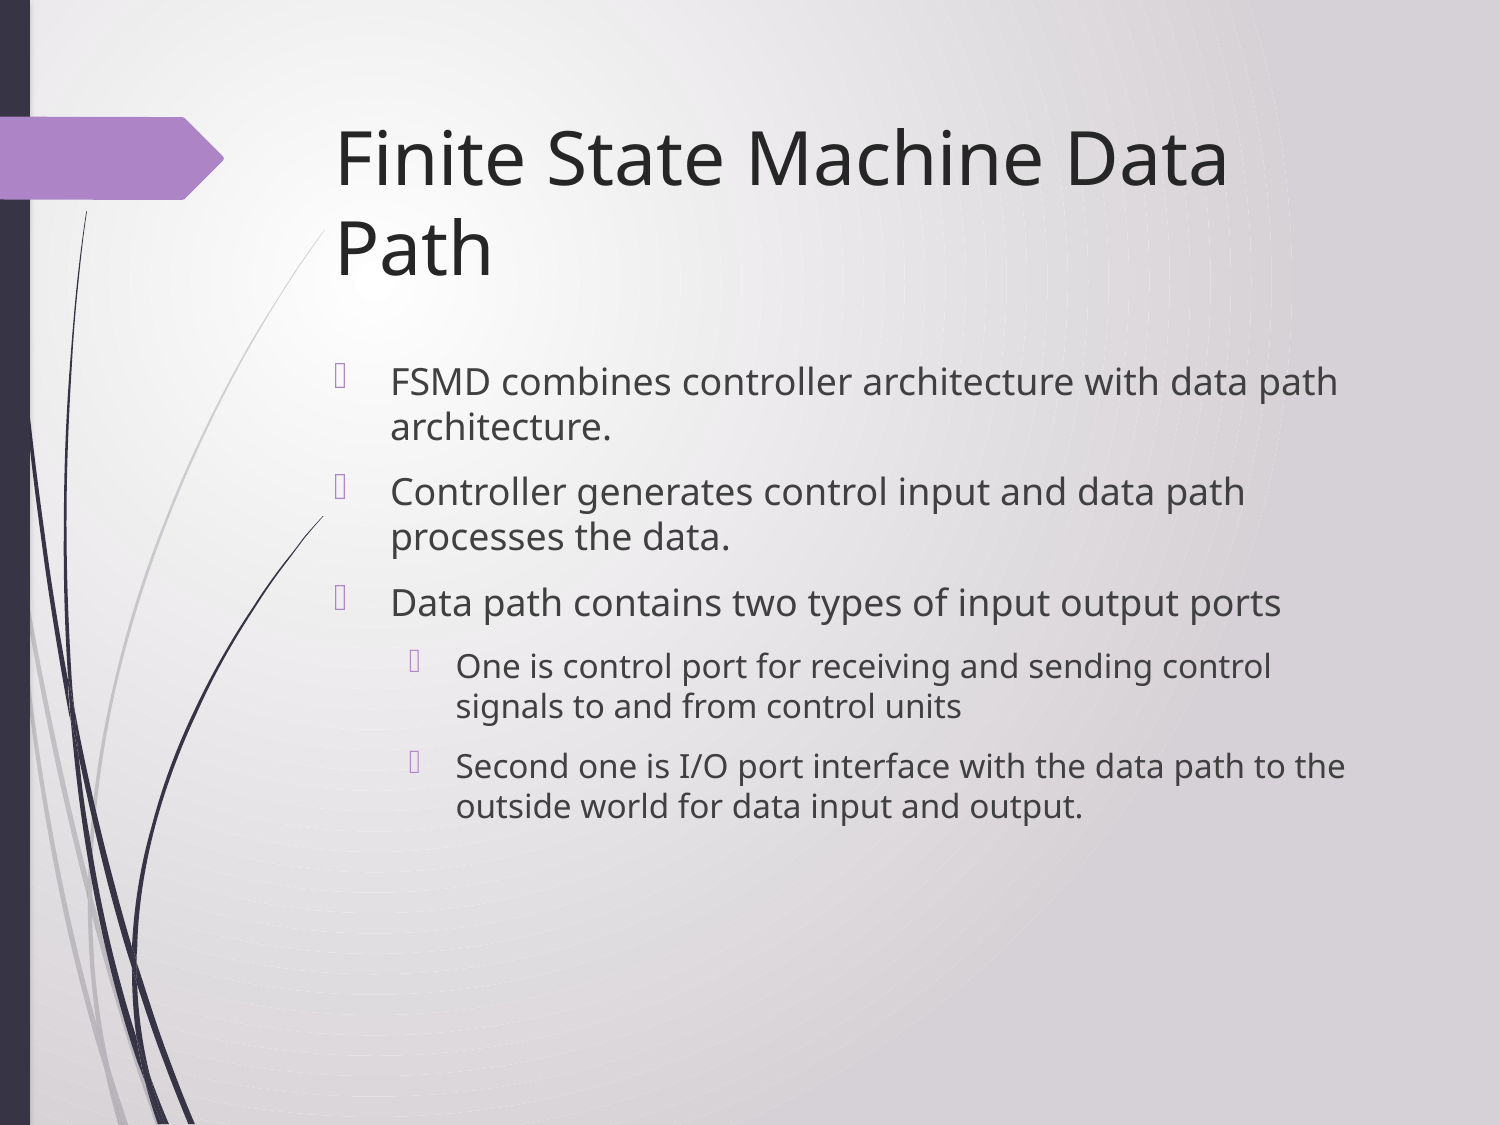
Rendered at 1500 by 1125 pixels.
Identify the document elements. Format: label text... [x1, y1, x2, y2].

title Finite State Machine Data Path [319, 102, 1400, 313]
list FSMD combines controller architecture with data path architecture. Controller generates control input and data path processes the data. Data path contains two types of input output ports One is control port for receiving and sending control signals to and from control units Second one is I/O port interface with the data path to the outside world for data input and output. [318, 350, 1400, 970]
